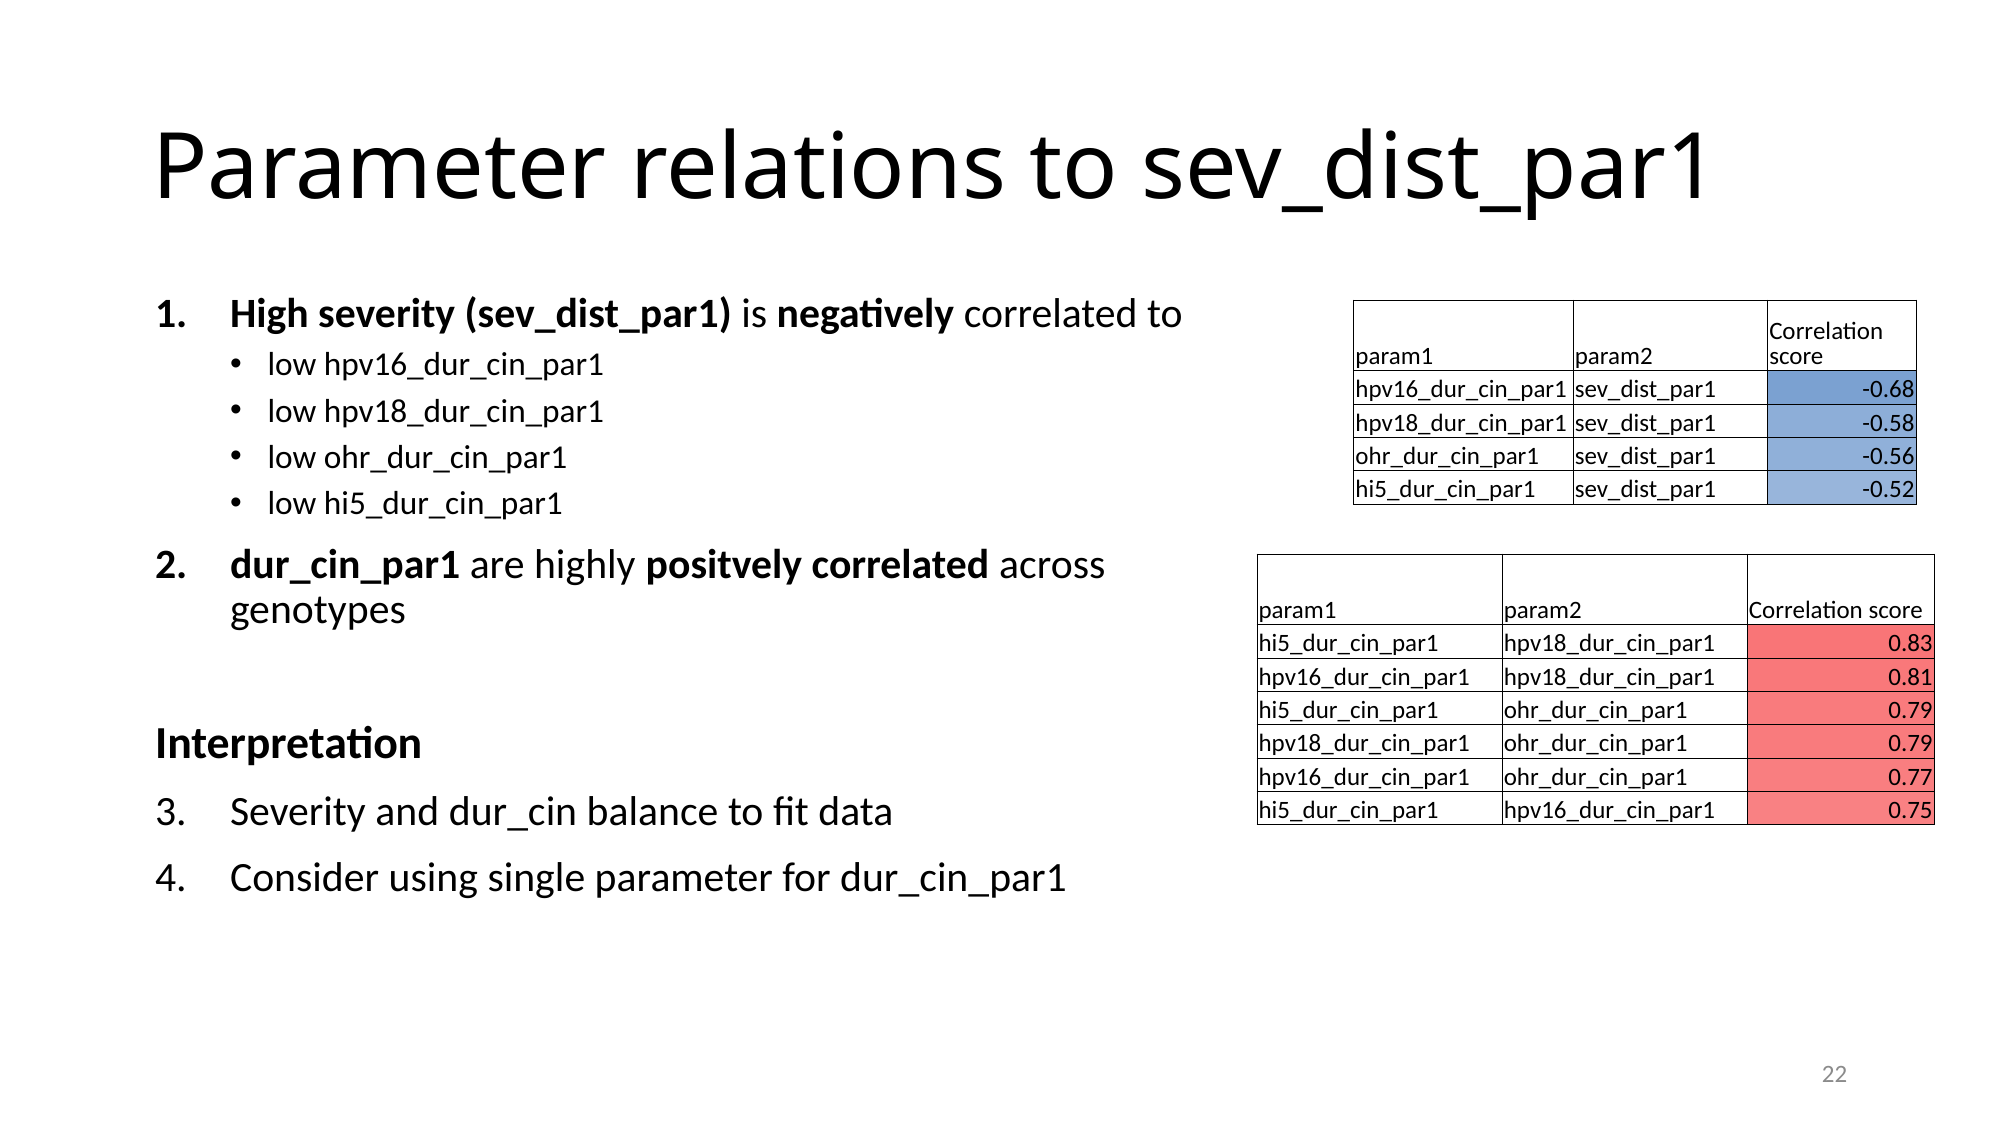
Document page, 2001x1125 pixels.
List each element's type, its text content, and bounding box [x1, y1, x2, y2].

table_cell hpv16_dur_cin_par1 [1503, 792, 1747, 824]
table_cell 0.79 [1748, 692, 1934, 724]
table_cell hpv16_dur_cin_par1 [1354, 371, 1573, 404]
table_cell ohr_dur_cin_par1 [1503, 692, 1747, 724]
table_header Correlation score [1768, 301, 1916, 370]
table_cell hpv18_dur_cin_par1 [1258, 725, 1502, 758]
list High severity (sev_dist_par1) is negatively correlated to low hpv16_dur_cin_par1 low hpv18_dur_cin_par1 low ohr_dur_cin_par1 low hi5_dur_cin_par1 dur_cin_par1 are highly positvely correlated across genotypes Interpretation Severity and dur_cin balance to fit data Consider using single parameter for dur_cin_par1 [140, 284, 1213, 1086]
table_cell hi5_dur_cin_par1 [1258, 692, 1502, 724]
table_header param1 [1258, 555, 1502, 624]
table_cell hi5_dur_cin_par1 [1258, 625, 1502, 658]
table_cell 0.75 [1748, 792, 1934, 824]
table_cell ohr_dur_cin_par1 [1354, 438, 1573, 470]
title Parameter relations to sev_dist_par1 [137, 59, 1863, 278]
slide_number 22 [1412, 1042, 1863, 1103]
table_cell hpv18_dur_cin_par1 [1503, 625, 1747, 658]
table_cell hi5_dur_cin_par1 [1354, 471, 1573, 504]
table_cell -0.52 [1768, 471, 1916, 504]
table_cell 0.83 [1748, 625, 1934, 658]
table_cell -0.56 [1768, 438, 1916, 470]
table_cell hpv18_dur_cin_par1 [1503, 659, 1747, 691]
table_cell sev_dist_par1 [1574, 438, 1767, 470]
table_header param1 [1354, 301, 1573, 370]
table_cell -0.68 [1768, 371, 1916, 404]
table_cell ohr_dur_cin_par1 [1503, 725, 1747, 758]
table_header param2 [1574, 301, 1767, 370]
table_cell 0.81 [1748, 659, 1934, 691]
table_cell -0.58 [1768, 405, 1916, 437]
table_header Correlation score [1748, 555, 1934, 624]
table_cell hi5_dur_cin_par1 [1258, 792, 1502, 824]
table_cell sev_dist_par1 [1574, 371, 1767, 404]
table_cell sev_dist_par1 [1574, 471, 1767, 504]
table_cell 0.77 [1748, 759, 1934, 791]
table_cell hpv18_dur_cin_par1 [1354, 405, 1573, 437]
table_cell hpv16_dur_cin_par1 [1258, 759, 1502, 791]
table_header param2 [1503, 555, 1747, 624]
table_cell ohr_dur_cin_par1 [1503, 759, 1747, 791]
table_cell 0.79 [1748, 725, 1934, 758]
table_cell sev_dist_par1 [1574, 405, 1767, 437]
table_cell hpv16_dur_cin_par1 [1258, 659, 1502, 691]
